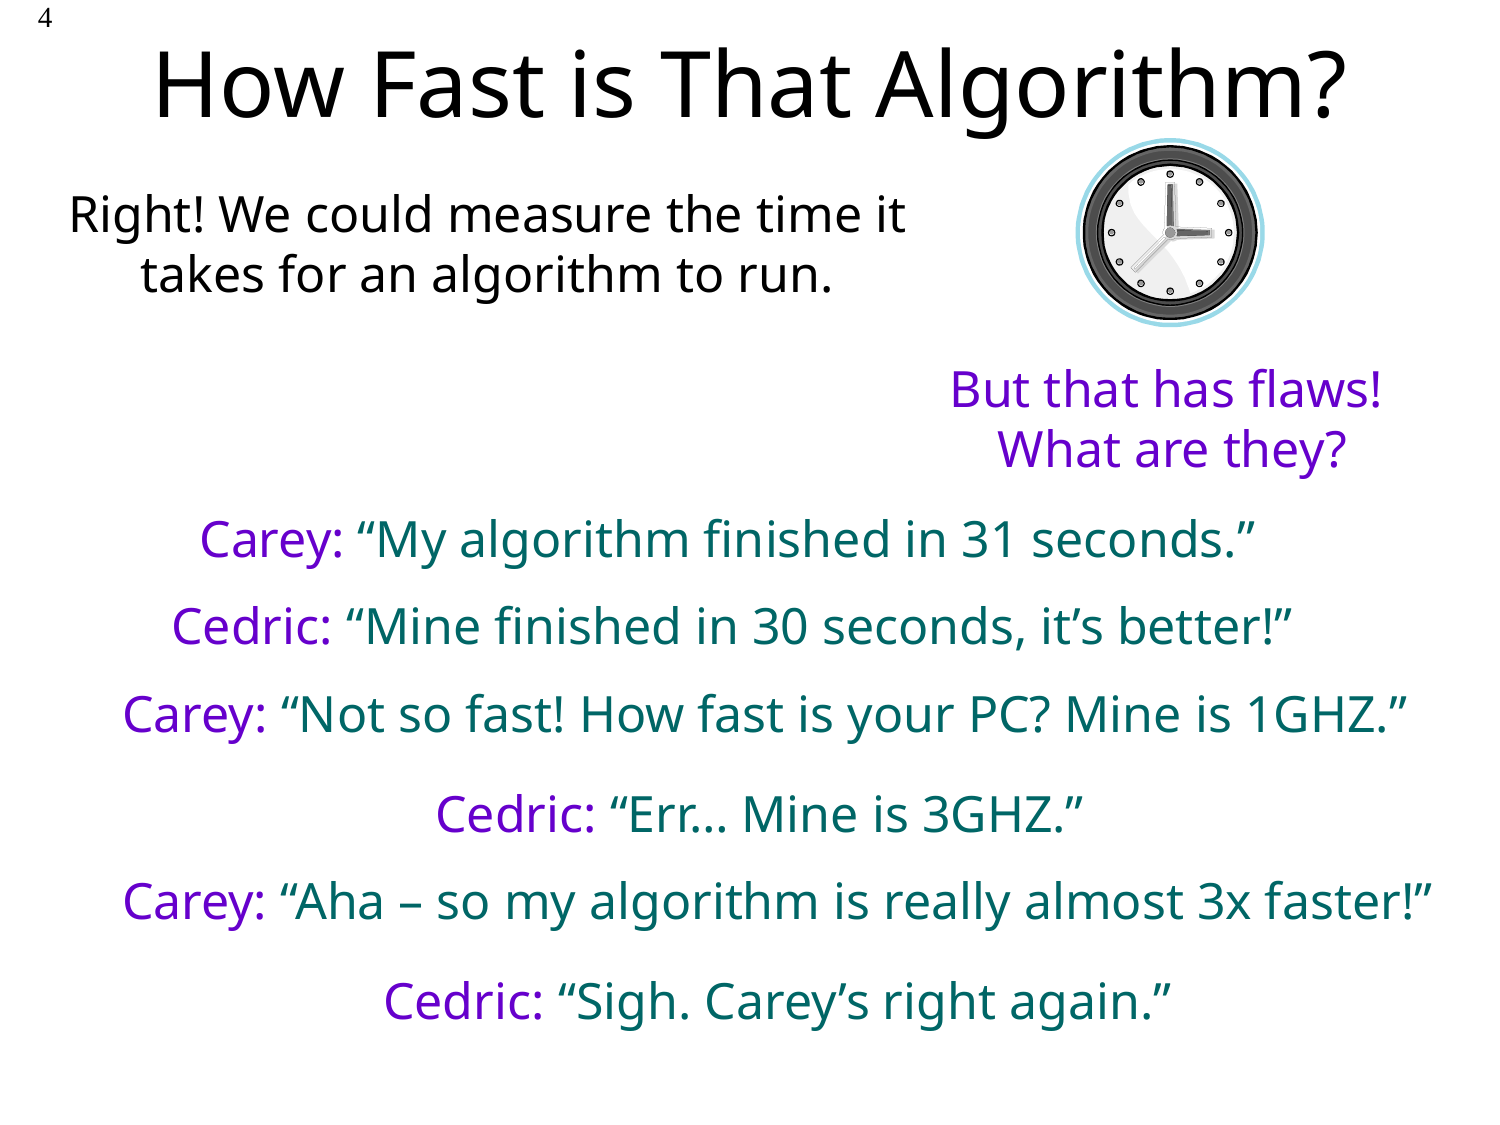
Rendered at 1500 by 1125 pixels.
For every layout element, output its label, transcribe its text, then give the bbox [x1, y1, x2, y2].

text_box Right! We could measure the time it takes for an algorithm to run. [37, 174, 938, 310]
text_box Carey: “Not so fast! How fast is your PC? Mine is 1GHZ.” [42, 674, 1488, 750]
text_box Cedric: “Err… Mine is 3GHZ.” [37, 774, 1483, 850]
text_box Cedric: “Sigh. Carey’s right again.” [55, 962, 1500, 1038]
text_box Cedric: “Mine finished in 30 seconds, it’s better!” [50, 587, 1414, 663]
title How Fast is That Algorithm? [112, 0, 1388, 175]
picture [1074, 137, 1266, 329]
text_box But that has flaws! What are they? [875, 349, 1471, 485]
text_box Carey: “Aha – so my algorithm is really almost 3x faster!” [55, 862, 1500, 938]
text_box Carey: “My algorithm finished in 31 seconds.” [112, 499, 1344, 575]
slide_number 4 [0, 0, 68, 67]
